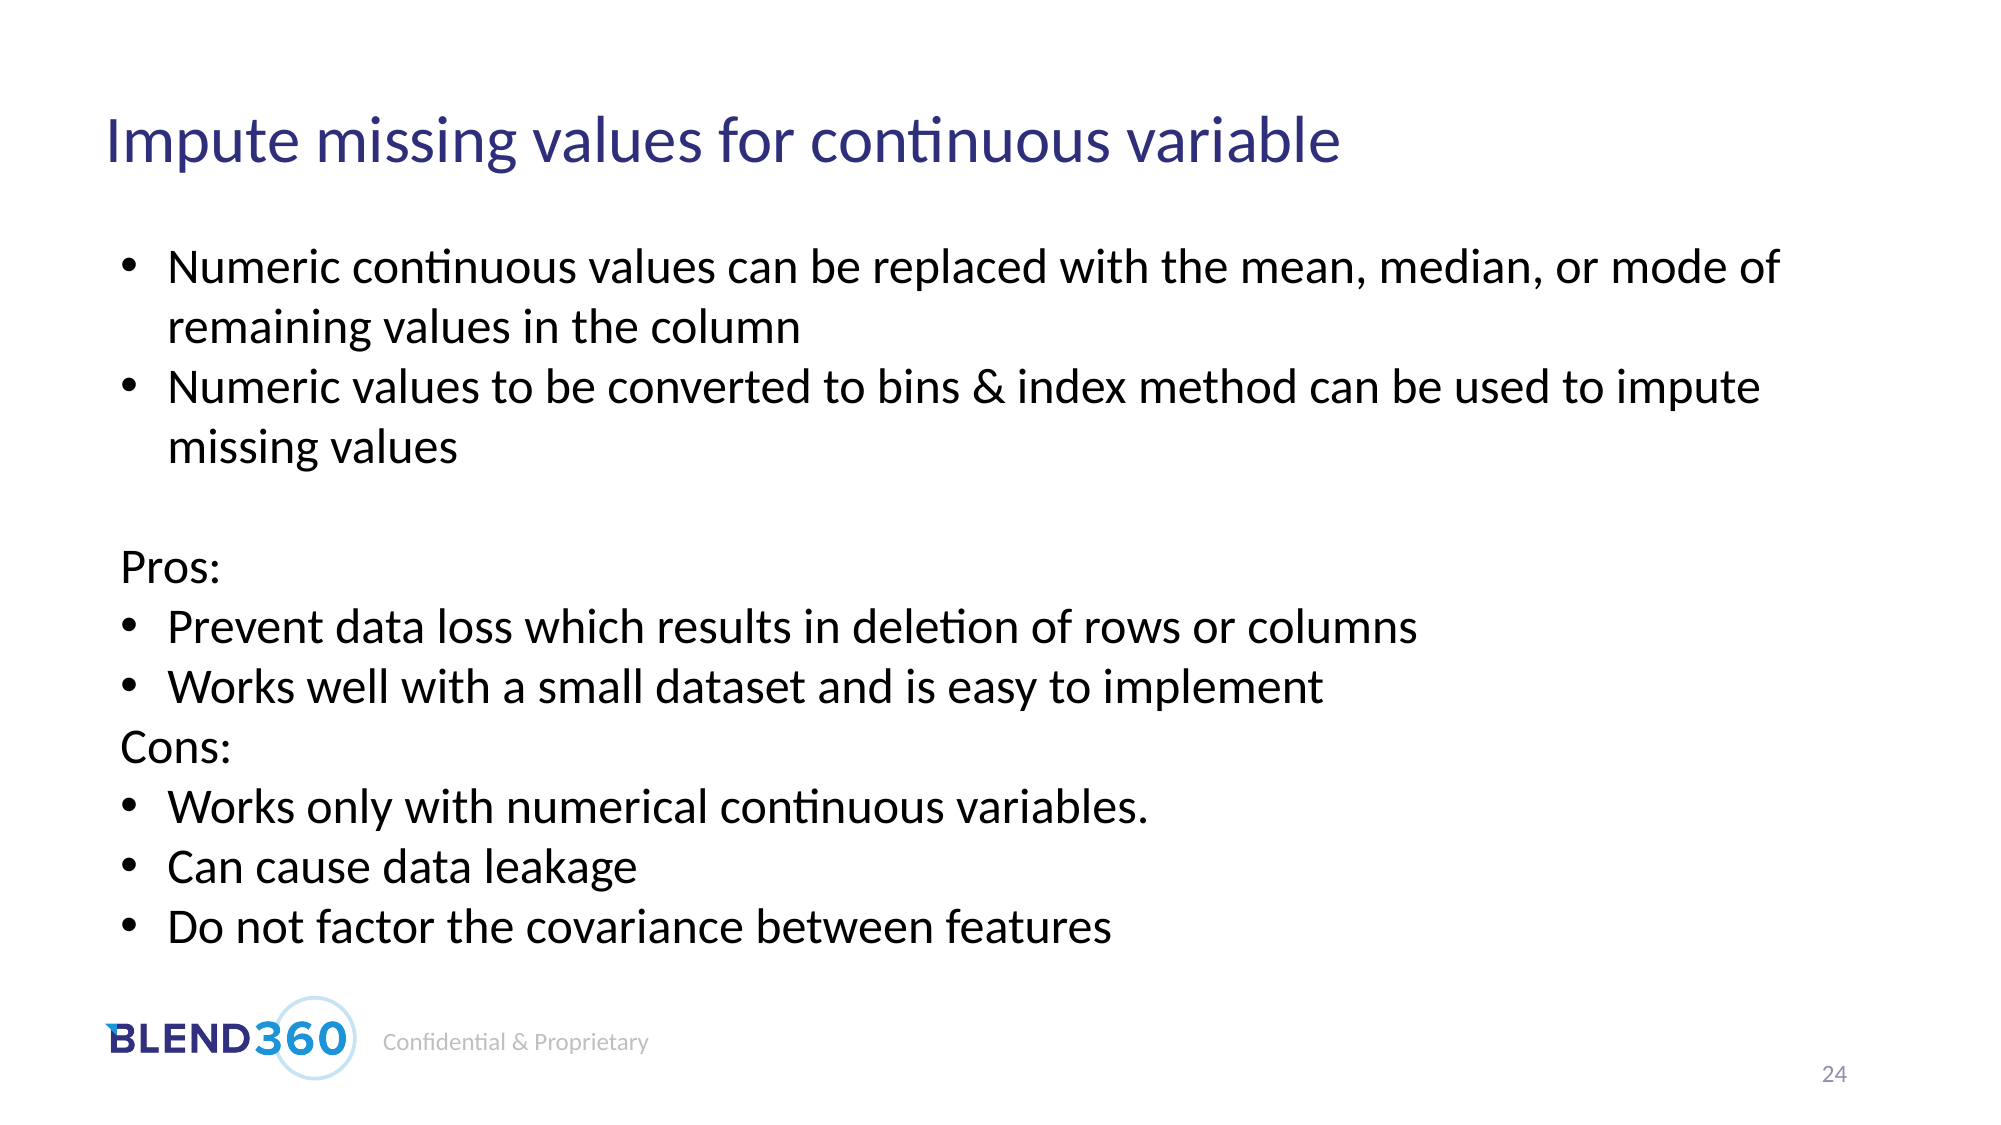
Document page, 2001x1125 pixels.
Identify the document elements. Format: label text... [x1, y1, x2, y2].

picture [99, 988, 363, 1088]
slide_number 24 [1412, 1042, 1863, 1103]
text_box Numeric continuous values can be replaced with the mean, median, or mode of remaining values in the column Numeric values to be converted to bins & index method can be used to impute missing values Pros: Prevent data loss which results in deletion of rows or columns Works well with a small dataset and is easy to implement Cons: Works only with numerical continuous variables. Can cause data leakage Do not factor the covariance between features [105, 226, 1908, 868]
title Impute missing values for continuous variable [105, 104, 1908, 214]
